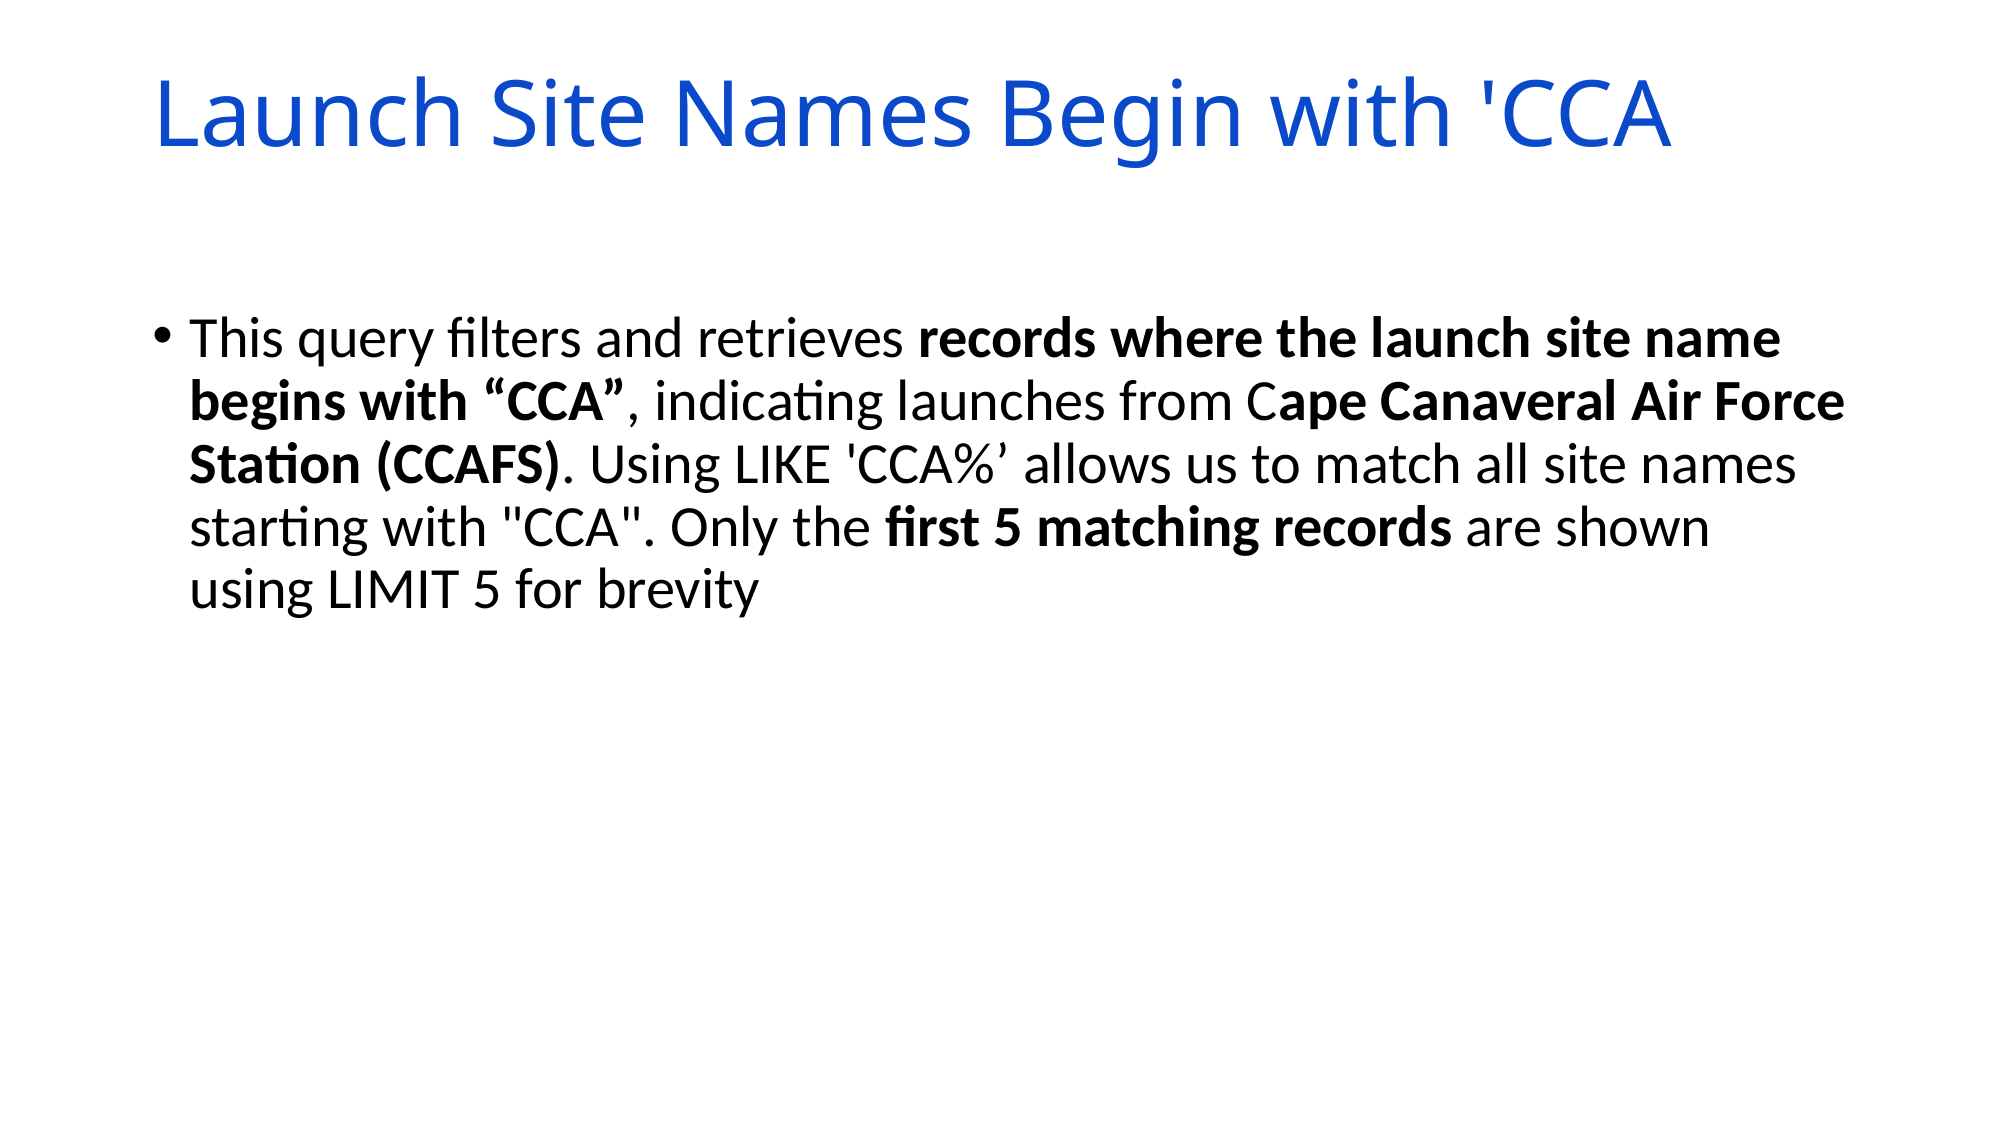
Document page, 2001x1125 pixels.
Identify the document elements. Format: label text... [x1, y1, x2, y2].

list This query filters and retrieves records where the launch site name begins with “CCA”, indicating launches from Cape Canaveral Air Force Station (CCAFS). Using LIKE 'CCA%’ allows us to match all site names starting with "CCA". Only the first 5 matching records are shown using LIMIT 5 for brevity [137, 299, 1863, 1125]
title Launch Site Names Begin with 'CCA [137, 59, 1863, 278]
